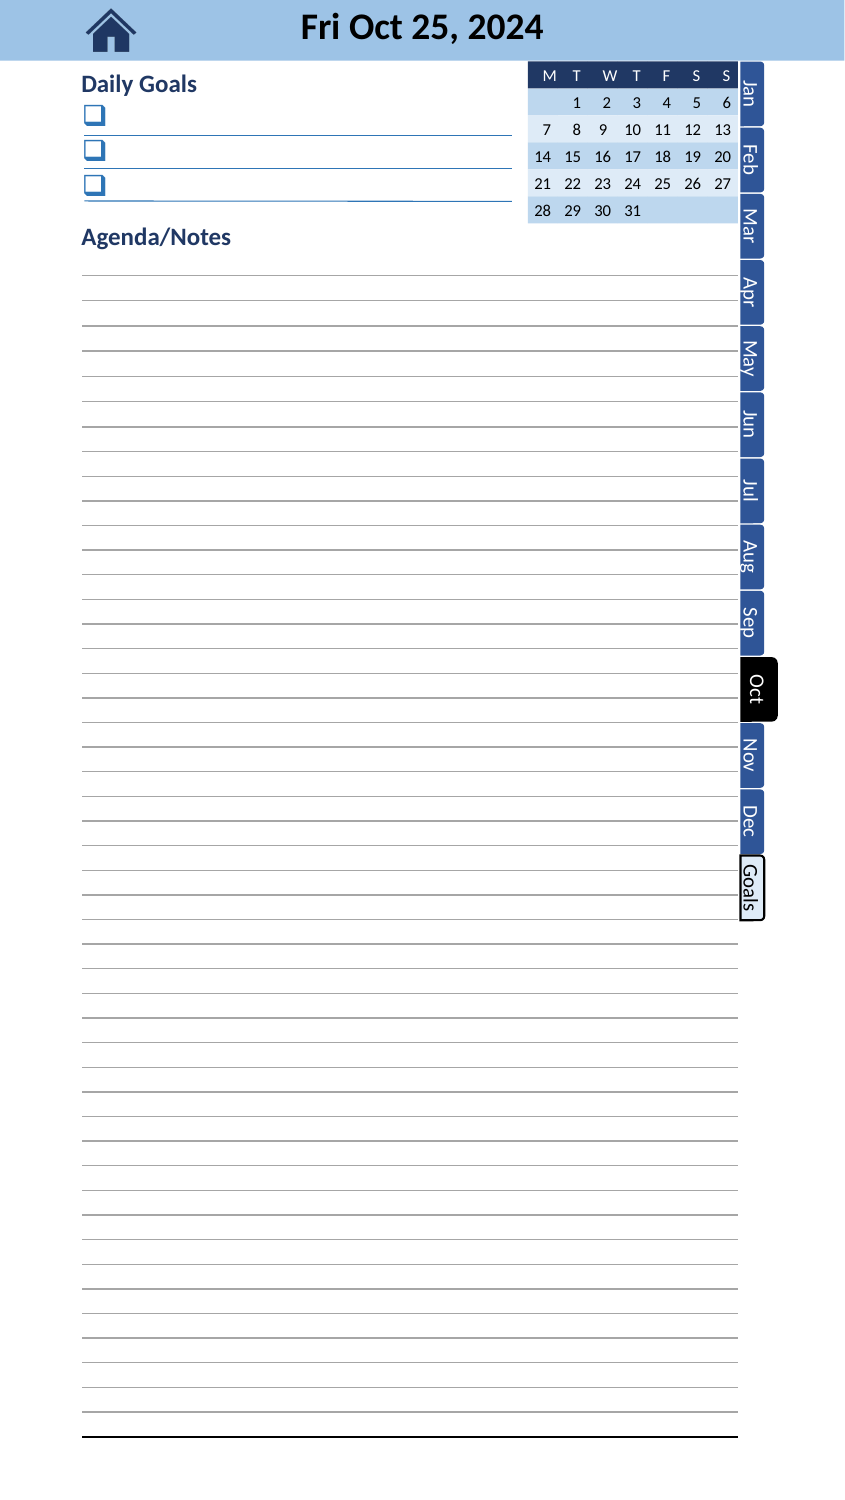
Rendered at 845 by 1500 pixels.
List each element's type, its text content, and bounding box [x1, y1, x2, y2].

picture [82, 1, 140, 59]
list Fri Oct 25, 2024 [190, 0, 655, 61]
